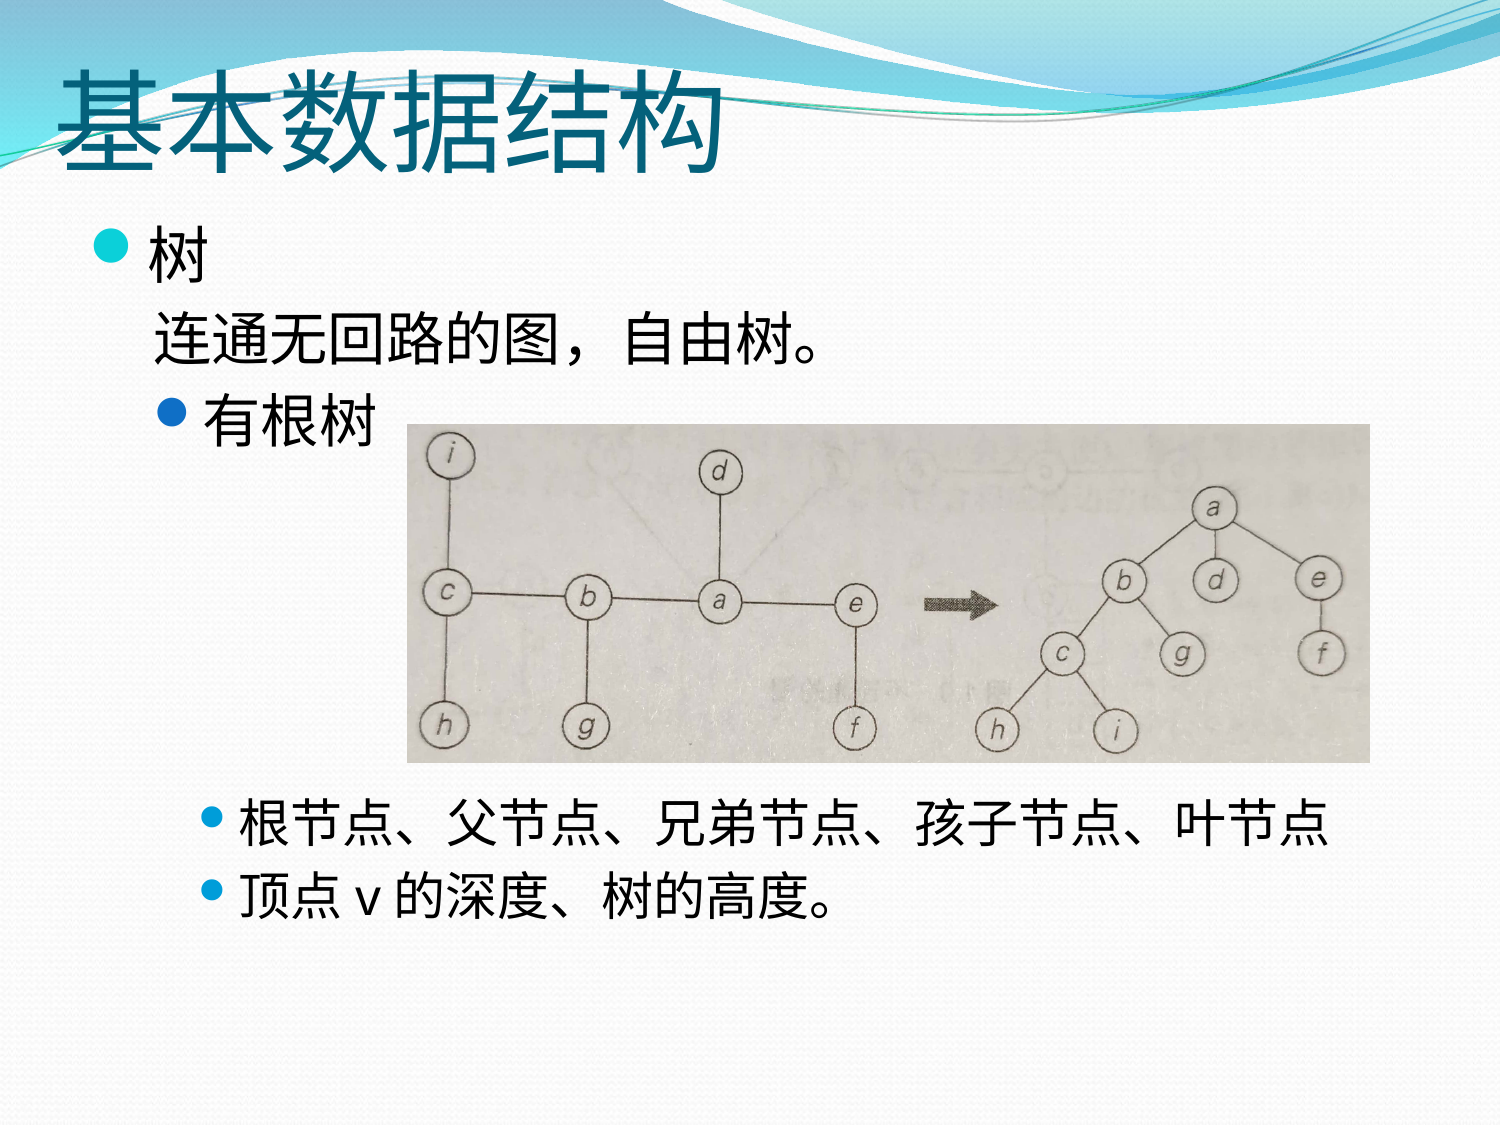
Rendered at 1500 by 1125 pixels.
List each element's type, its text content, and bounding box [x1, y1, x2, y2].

title 基本数据结构 [52, 0, 1404, 188]
list 树 连通无回路的图，自由树。 有根树 根节点、父节点、兄弟节点、孩子节点、叶节点 顶点v的深度、树的高度。 [73, 207, 1424, 979]
picture [0, 0, 1500, 1125]
